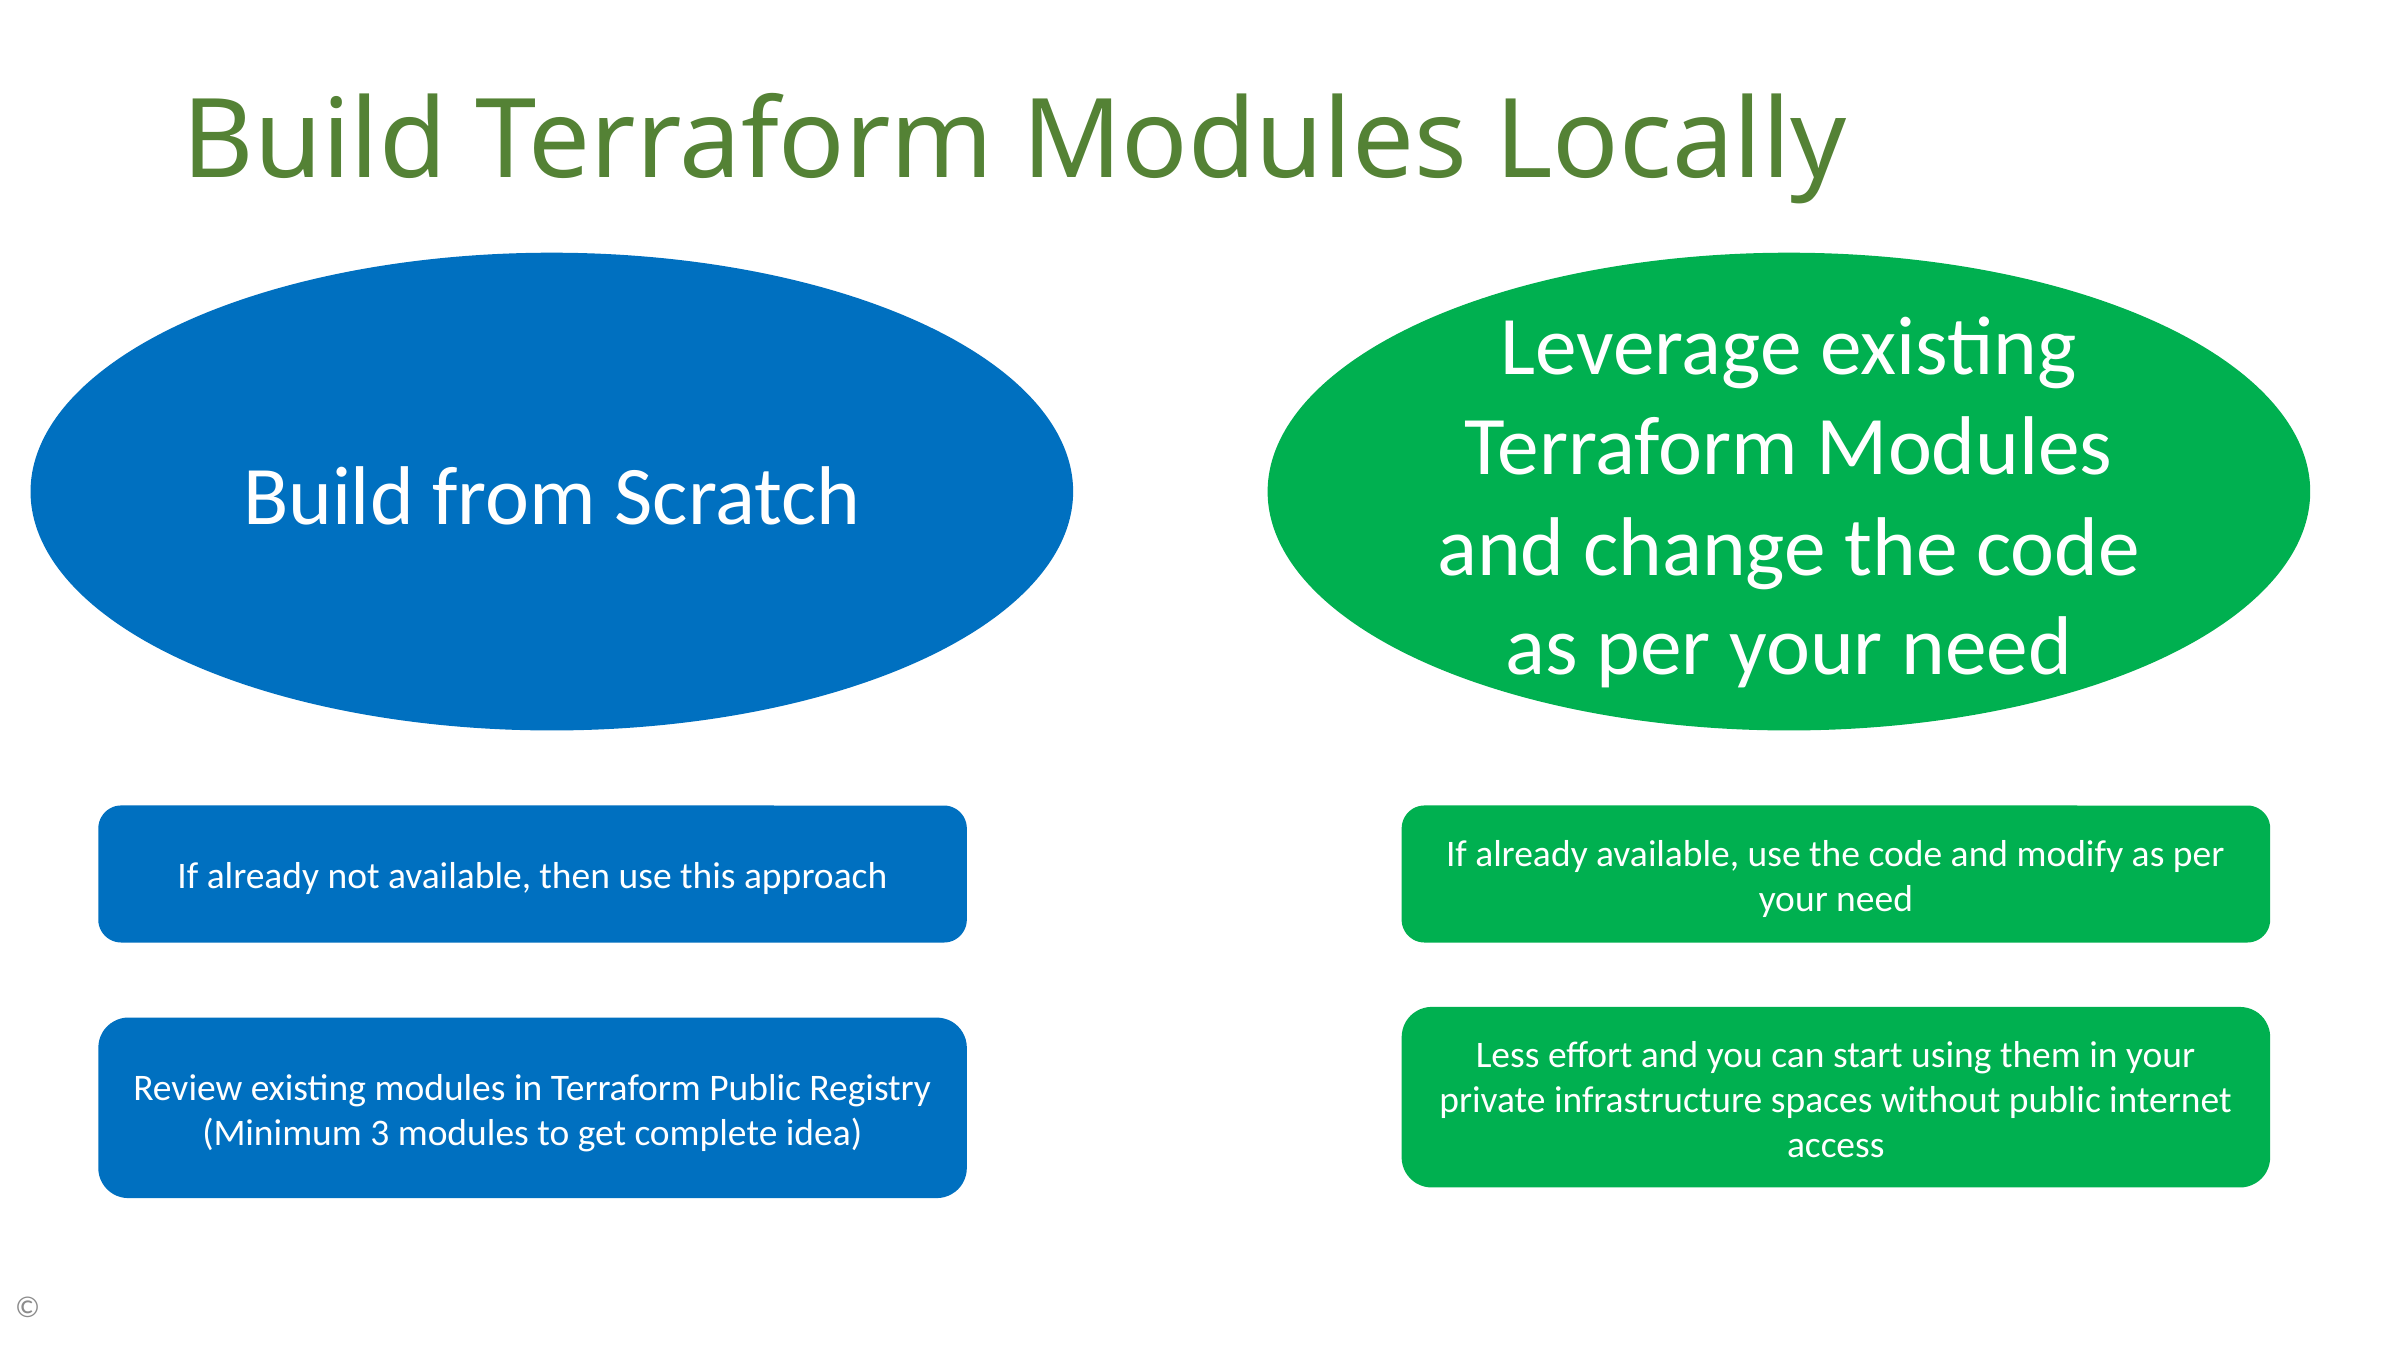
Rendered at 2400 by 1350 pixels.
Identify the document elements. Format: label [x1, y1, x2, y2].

text_box [1400, 1005, 2272, 1189]
text_box [97, 804, 968, 944]
footer [0, 1269, 810, 1342]
text_box [97, 1016, 968, 1200]
title [165, 44, 2235, 240]
text_box [1400, 804, 2272, 944]
text_box [29, 251, 1075, 732]
text_box [1266, 251, 2312, 732]
